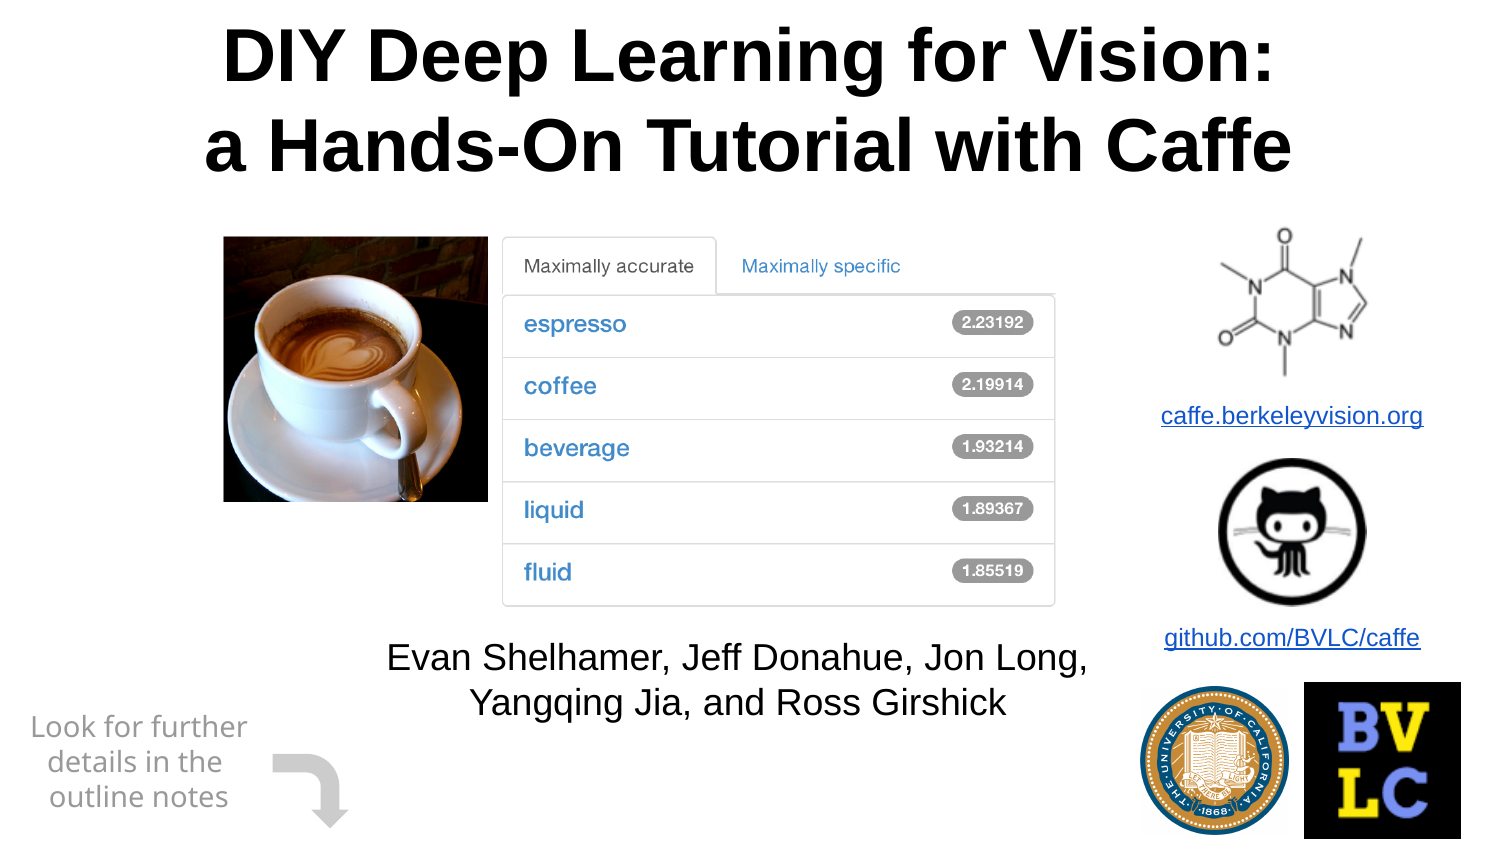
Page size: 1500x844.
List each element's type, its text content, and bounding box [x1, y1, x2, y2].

picture [215, 228, 1062, 616]
text_box Look for further details in the outline notes [5, 692, 273, 829]
list Evan Shelhamer, Jeff Donahue, Jon Long, Yangqing Jia, and Ross Girshick [335, 618, 1141, 844]
text_box [272, 753, 349, 829]
picture [1140, 764, 1290, 836]
picture [1217, 458, 1367, 607]
picture [1227, 686, 1290, 757]
picture [1196, 199, 1389, 400]
title DIY Deep Learning for Vision: a Hands-On Tutorial with Caffe [112, 10, 1388, 201]
picture [1140, 686, 1202, 749]
text_box caffe.berkeleyvision.org [1140, 384, 1445, 460]
text_box github.com/BVLC/caffe [1140, 606, 1445, 682]
picture [1146, 692, 1283, 829]
picture [1304, 682, 1462, 839]
